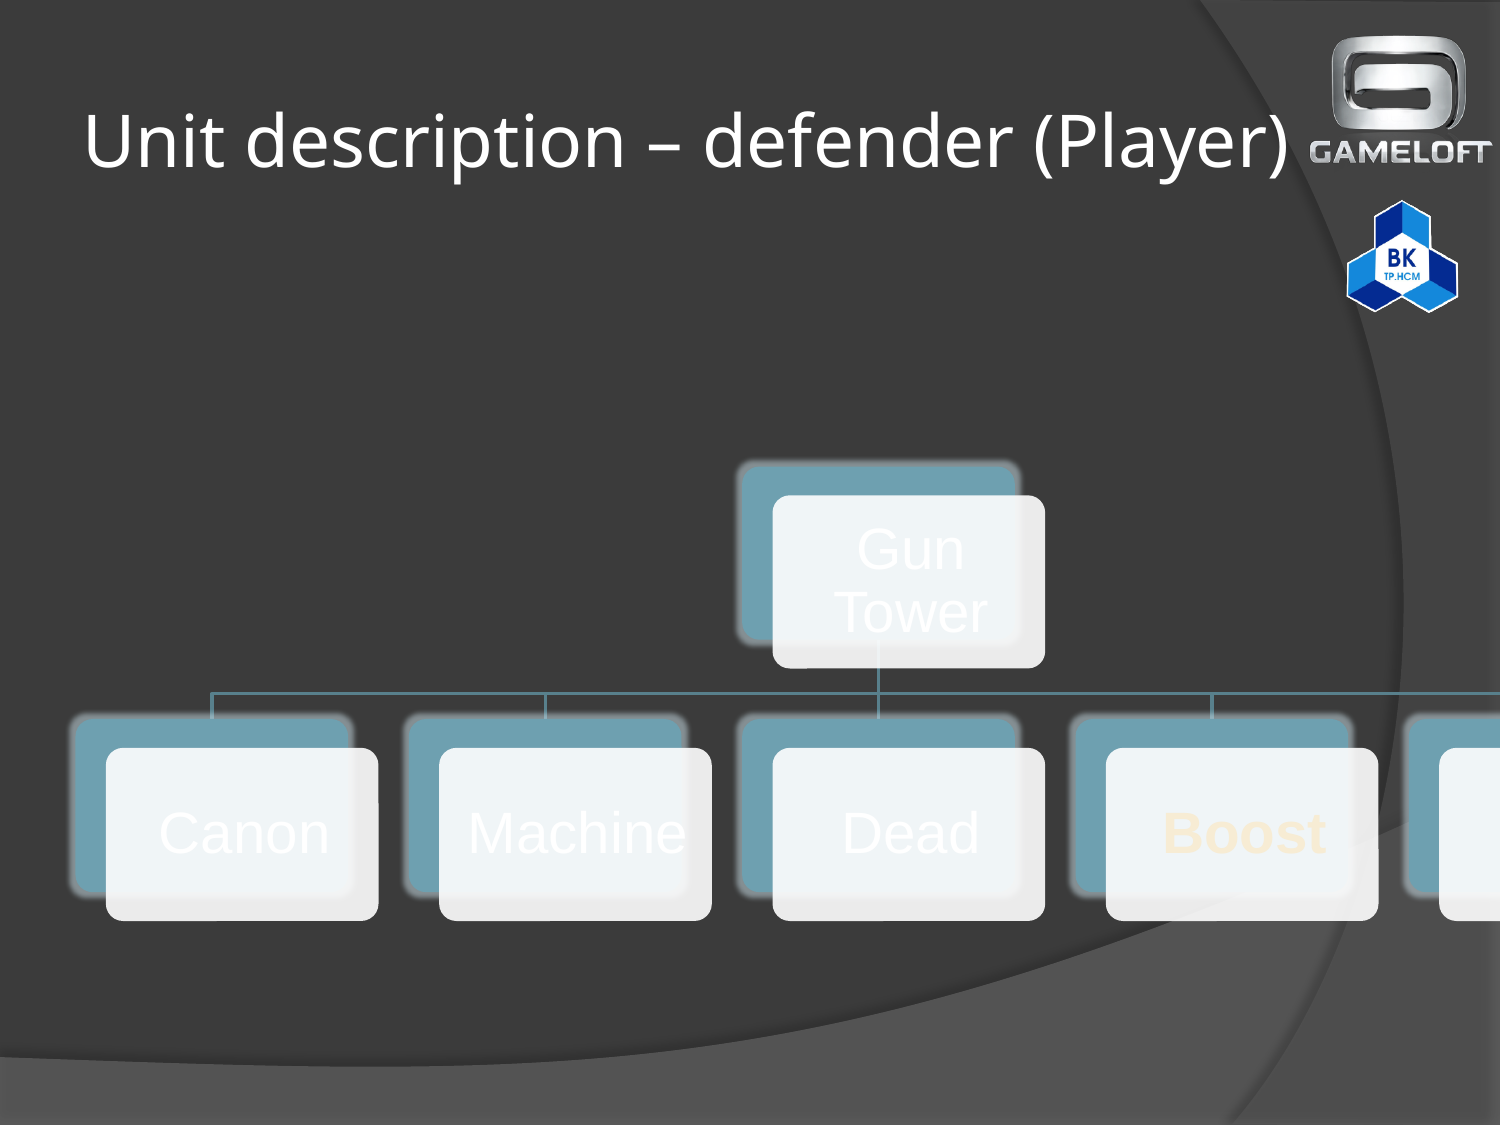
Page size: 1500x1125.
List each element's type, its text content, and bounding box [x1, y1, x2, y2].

title Unit description – defender (Player) [75, 45, 1300, 203]
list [74, 212, 1500, 1125]
picture [1303, 24, 1500, 176]
picture [1345, 199, 1459, 204]
